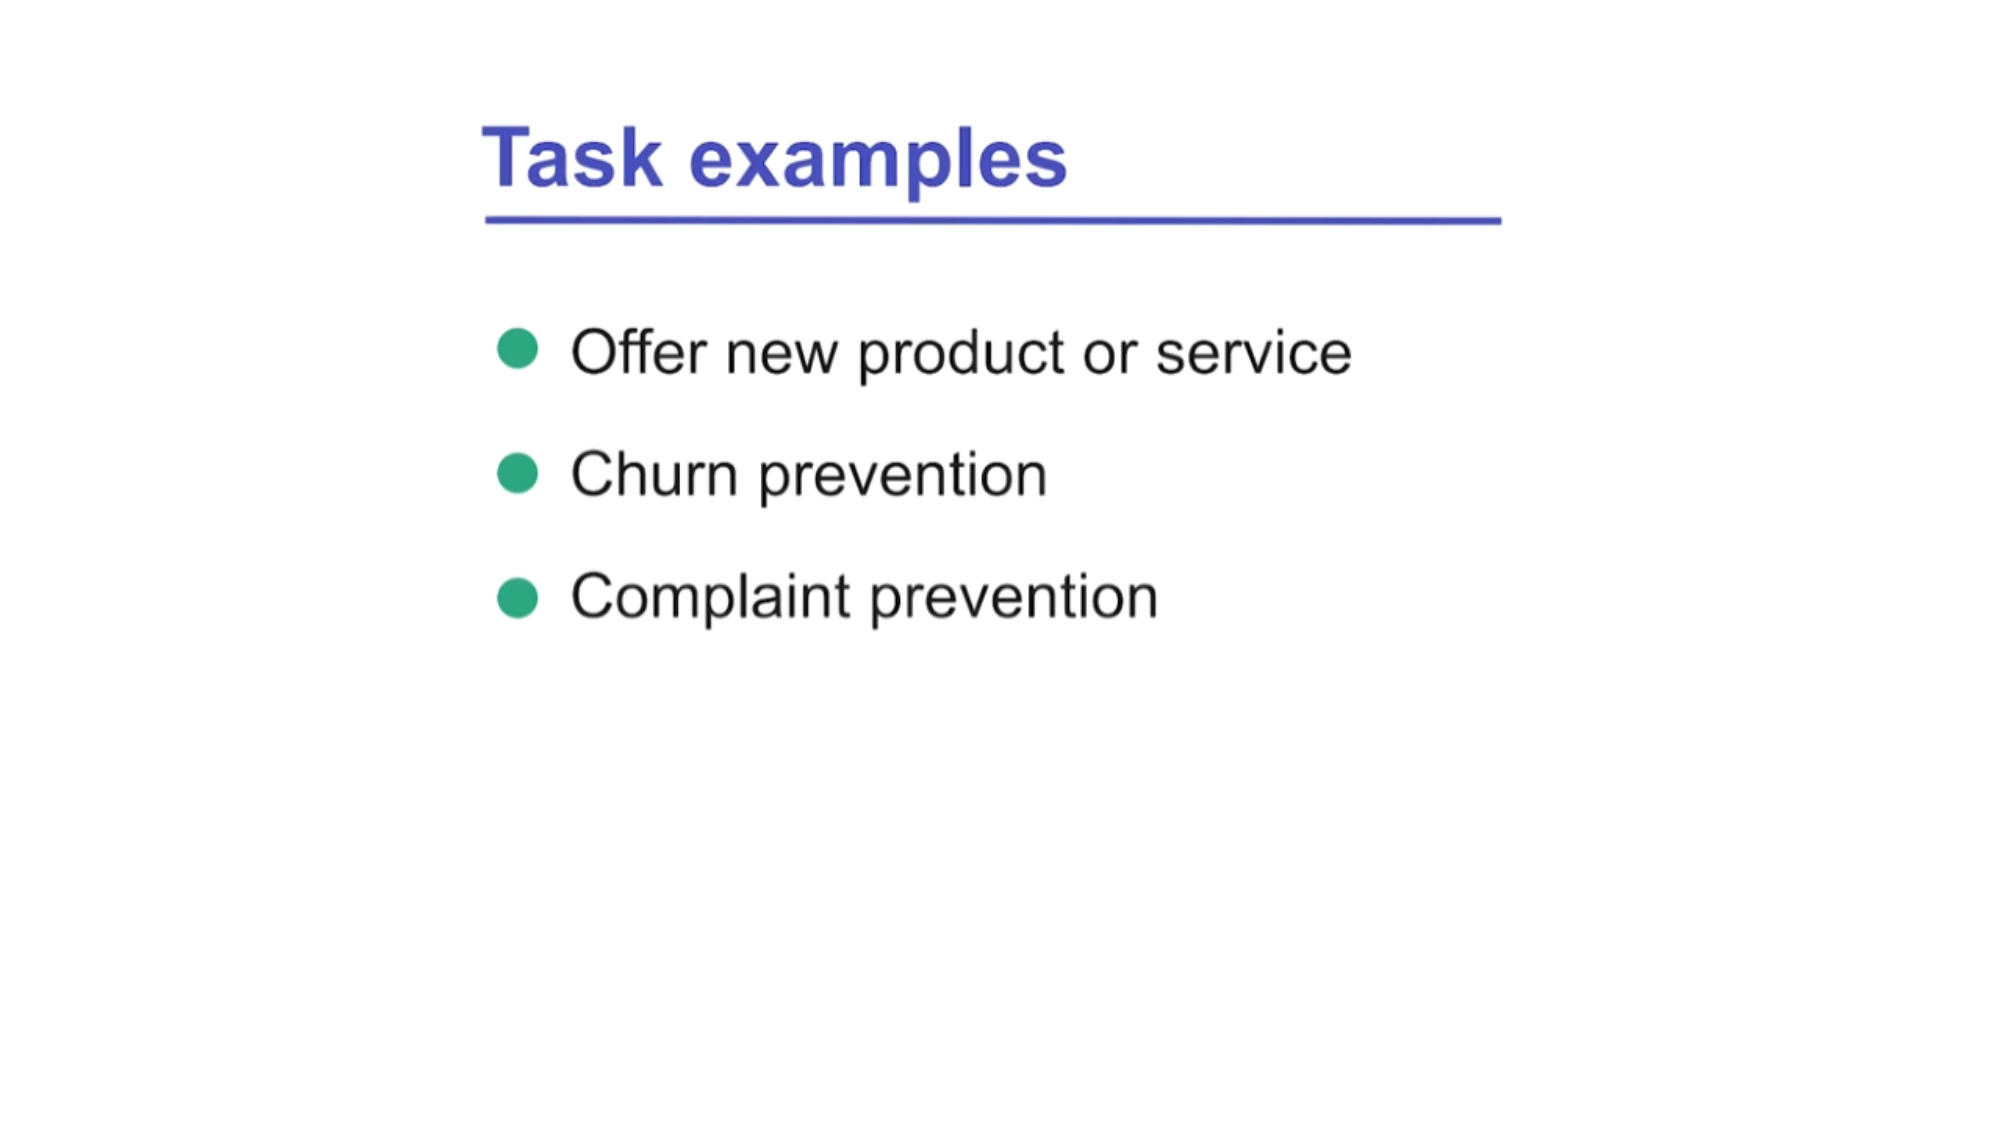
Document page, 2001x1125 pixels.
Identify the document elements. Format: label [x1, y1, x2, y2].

picture [436, 86, 1564, 972]
